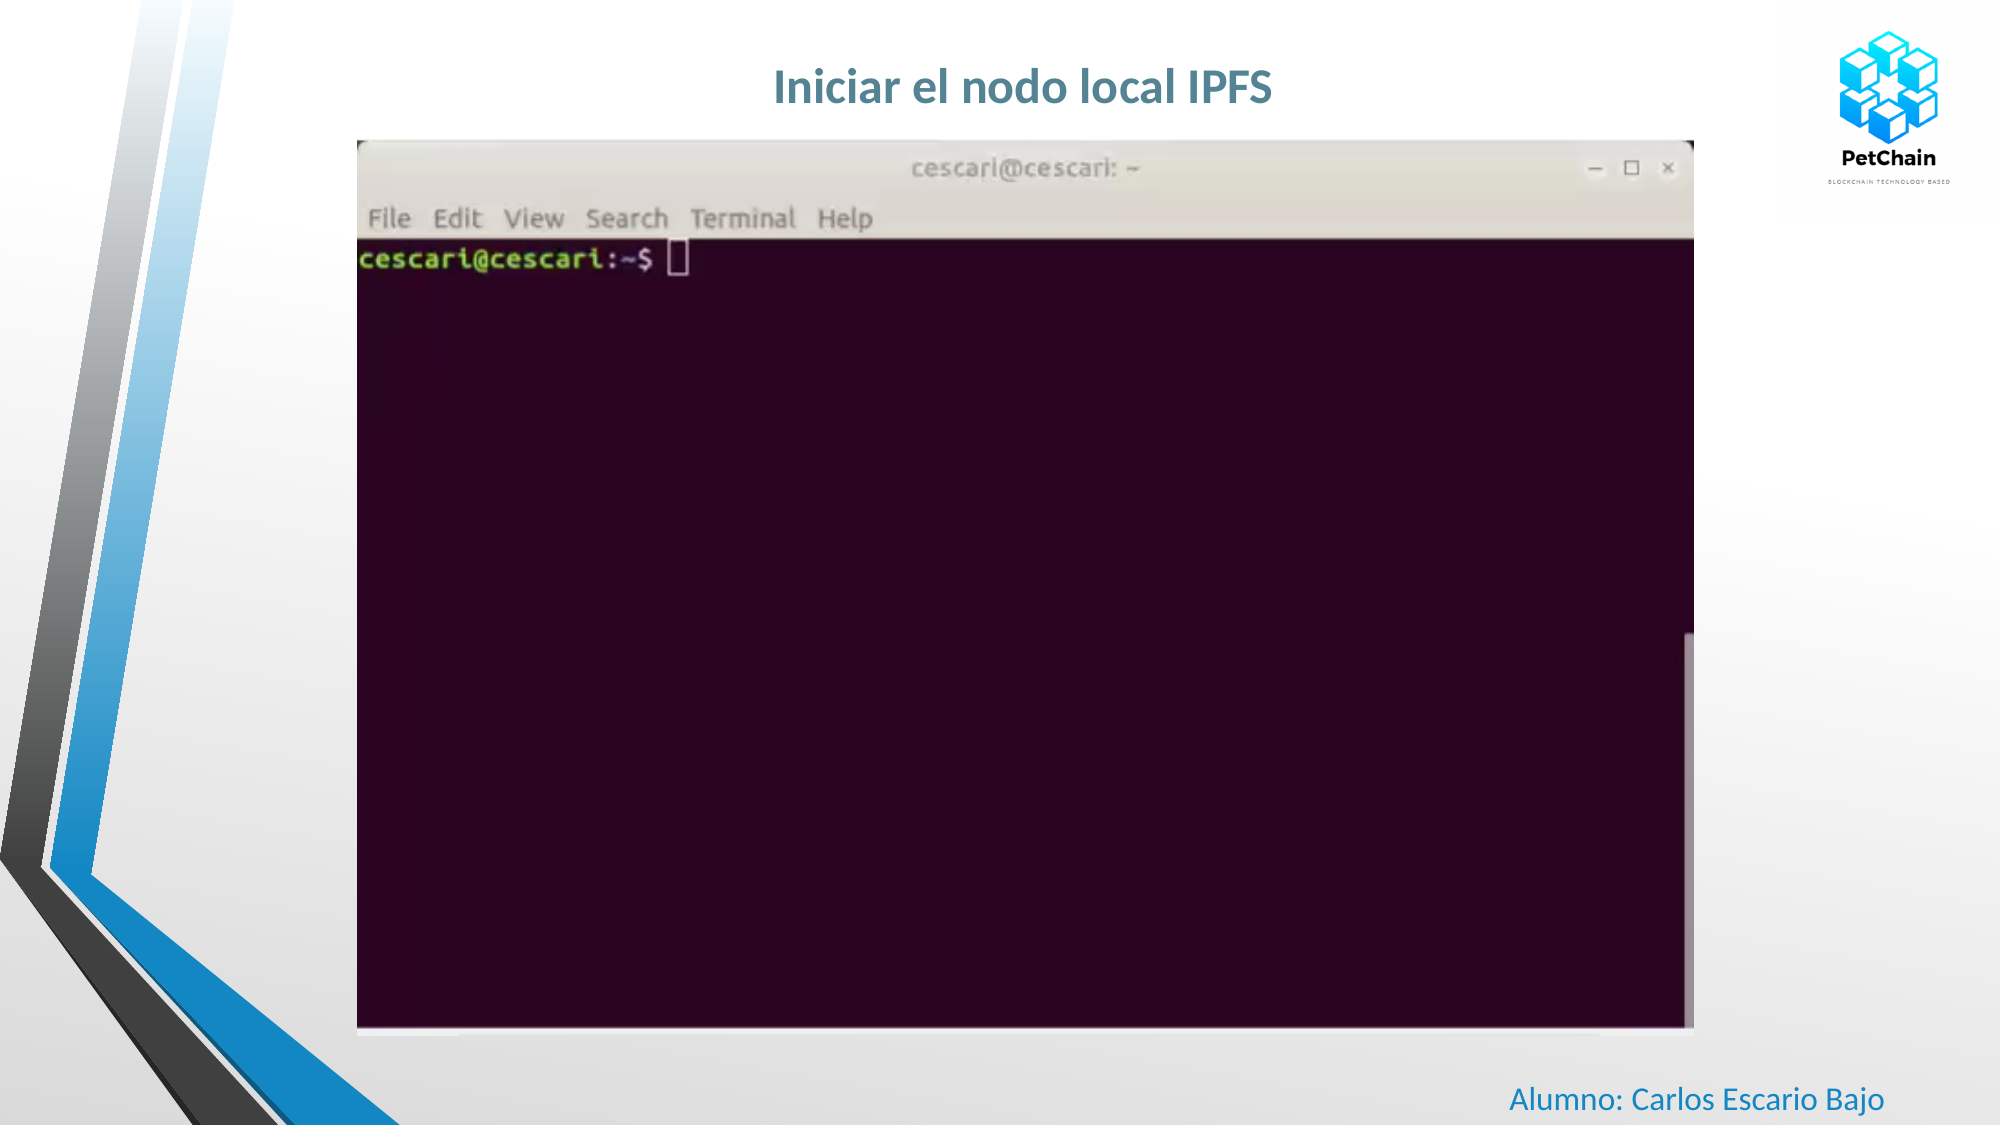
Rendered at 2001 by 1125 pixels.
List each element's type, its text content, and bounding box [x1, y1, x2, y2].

picture [1776, 0, 2001, 224]
text_box Iniciar el nodo local IPFS [758, 46, 1328, 121]
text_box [356, 138, 1695, 1037]
